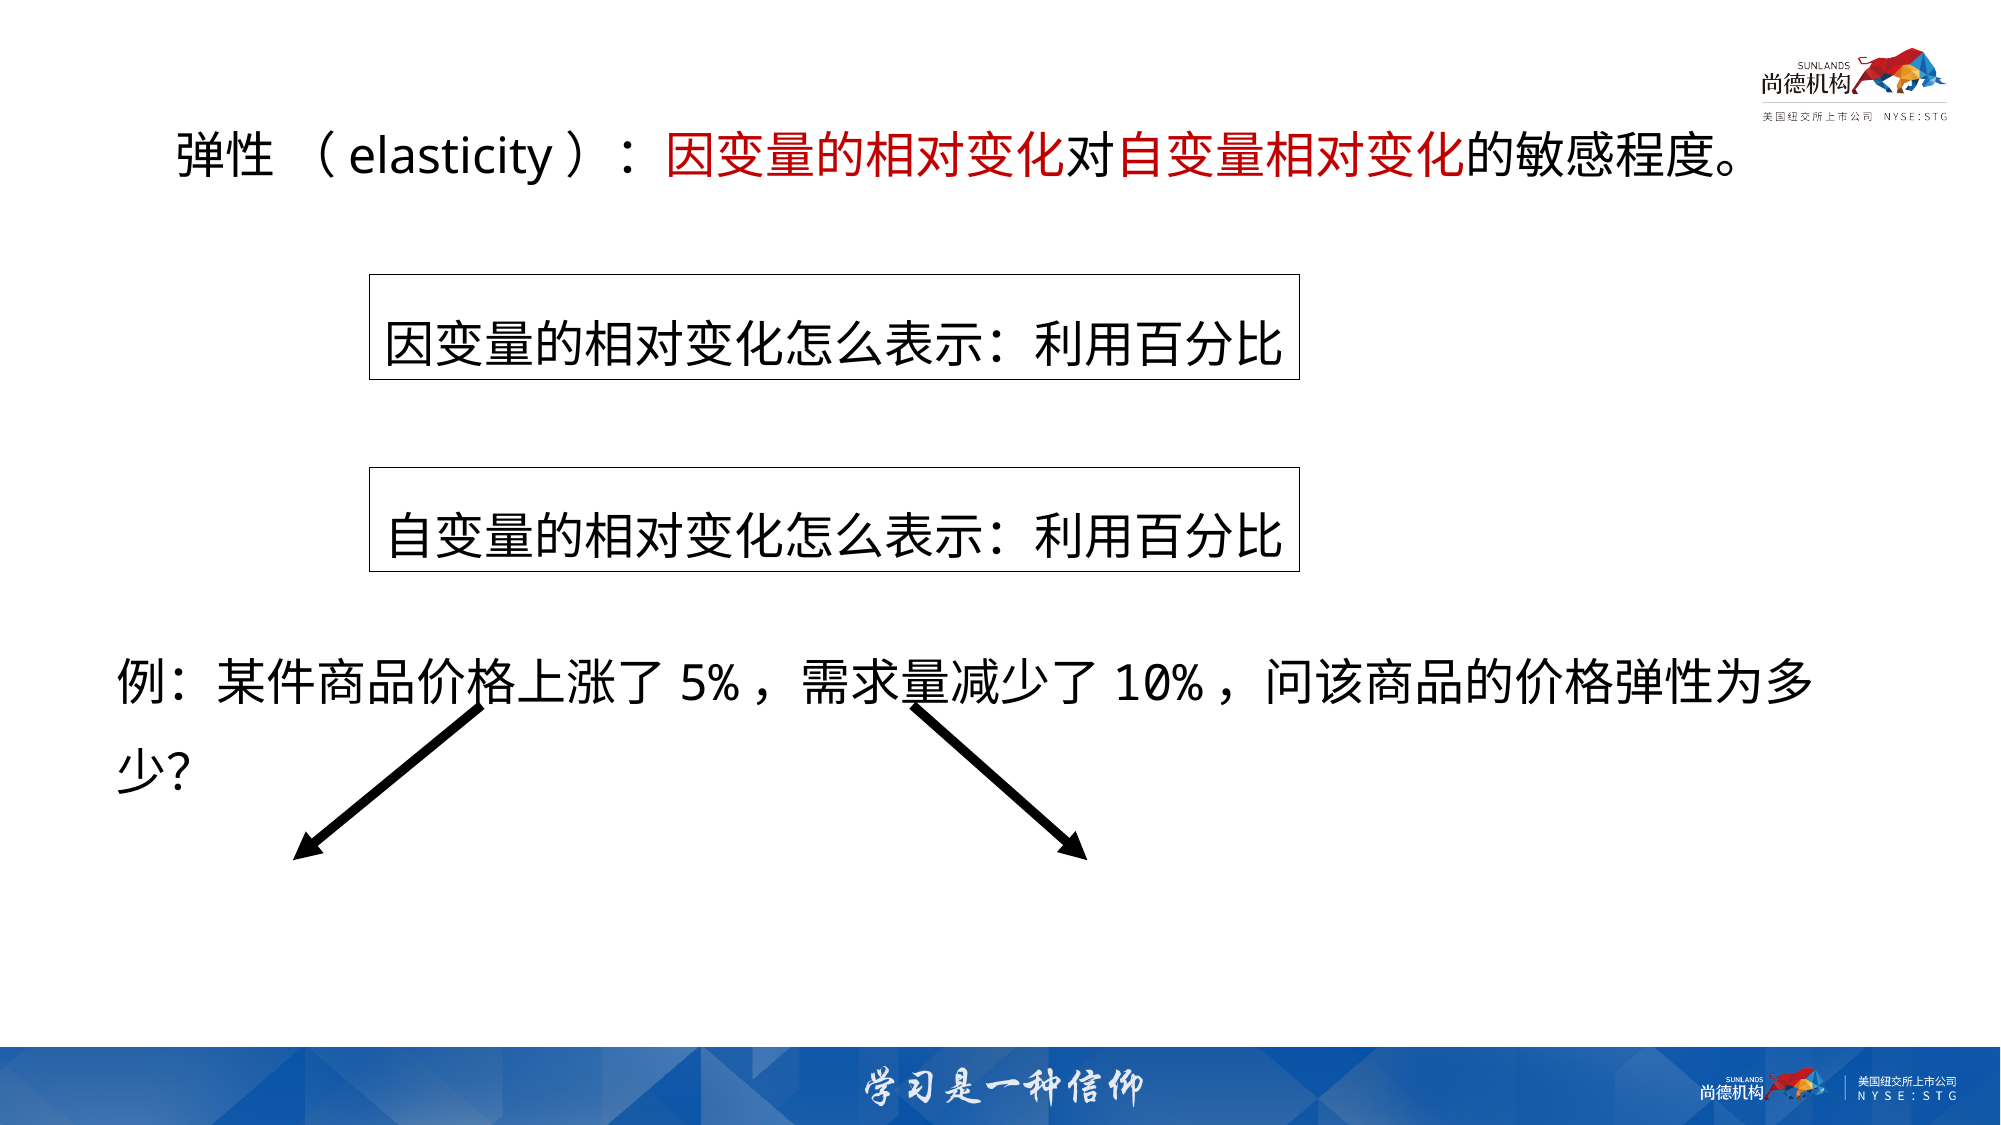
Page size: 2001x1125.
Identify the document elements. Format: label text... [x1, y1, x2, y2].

picture [0, 1047, 2001, 1125]
text_box 弹性 （elasticity）：因变量的相对变化对自变量相对变化的敏感程度。 [160, 116, 1792, 192]
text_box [292, 705, 482, 861]
picture [1720, 19, 1989, 150]
text_box 因变量的相对变化怎么表示：利用百分比 [369, 274, 1300, 380]
text_box 自变量的相对变化怎么表示：利用百分比 [369, 467, 1300, 572]
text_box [912, 705, 1088, 861]
text_box 例：某件商品价格上涨了5%，需求量减少了10%，问该商品的价格弹性为多少？ [101, 613, 1899, 809]
